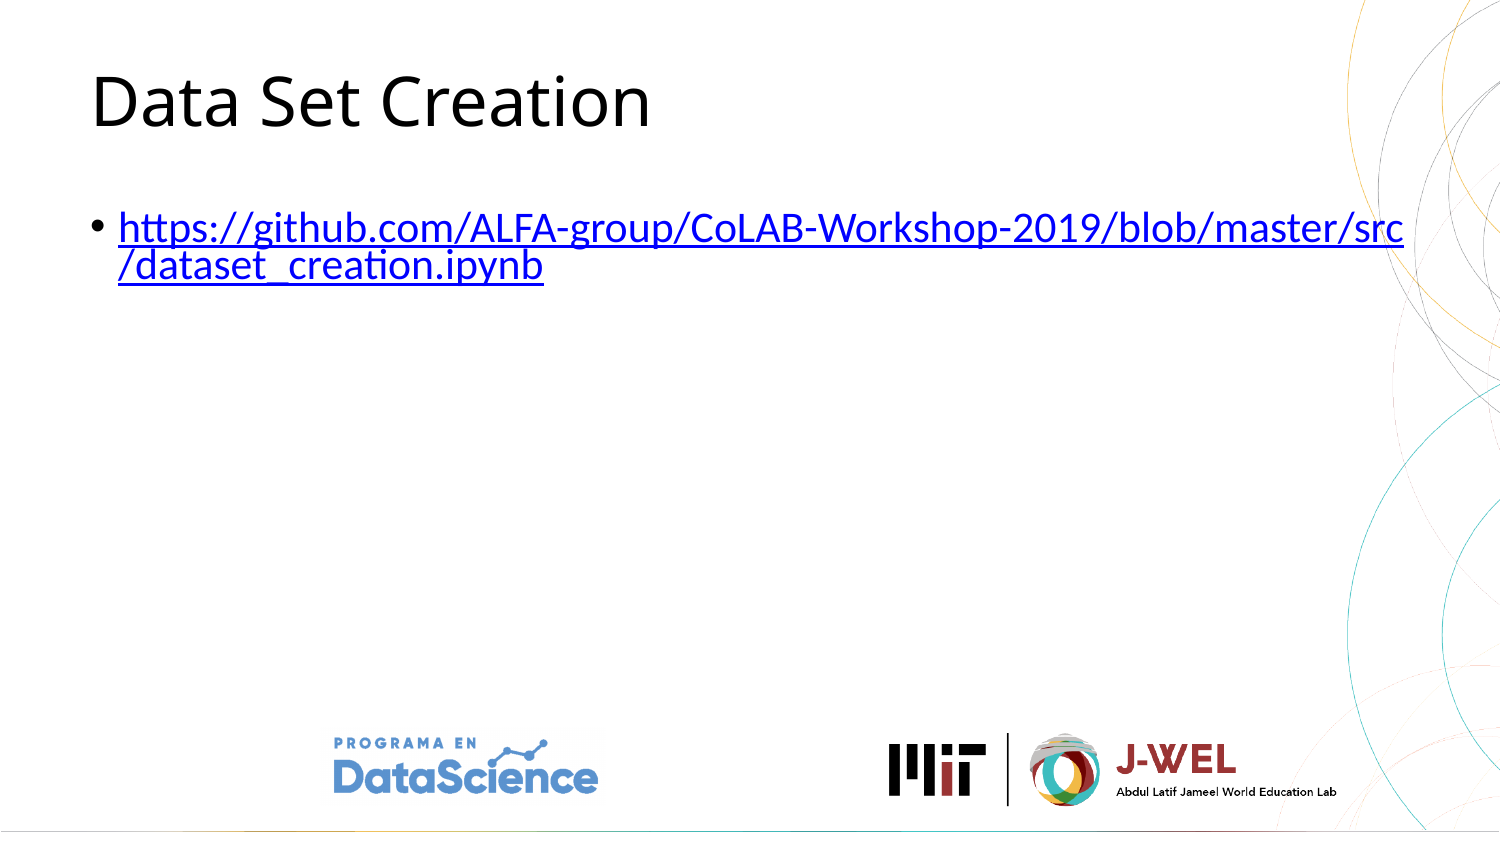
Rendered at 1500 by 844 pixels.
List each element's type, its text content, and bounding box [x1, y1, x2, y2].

title Data Set Creation [75, 33, 1425, 175]
picture [320, 754, 606, 806]
list https://github.com/ALFA-group/CoLAB-Workshop-2019/blob/master/src/dataset_creation.ipynb [75, 196, 1425, 754]
picture [865, 754, 1361, 812]
